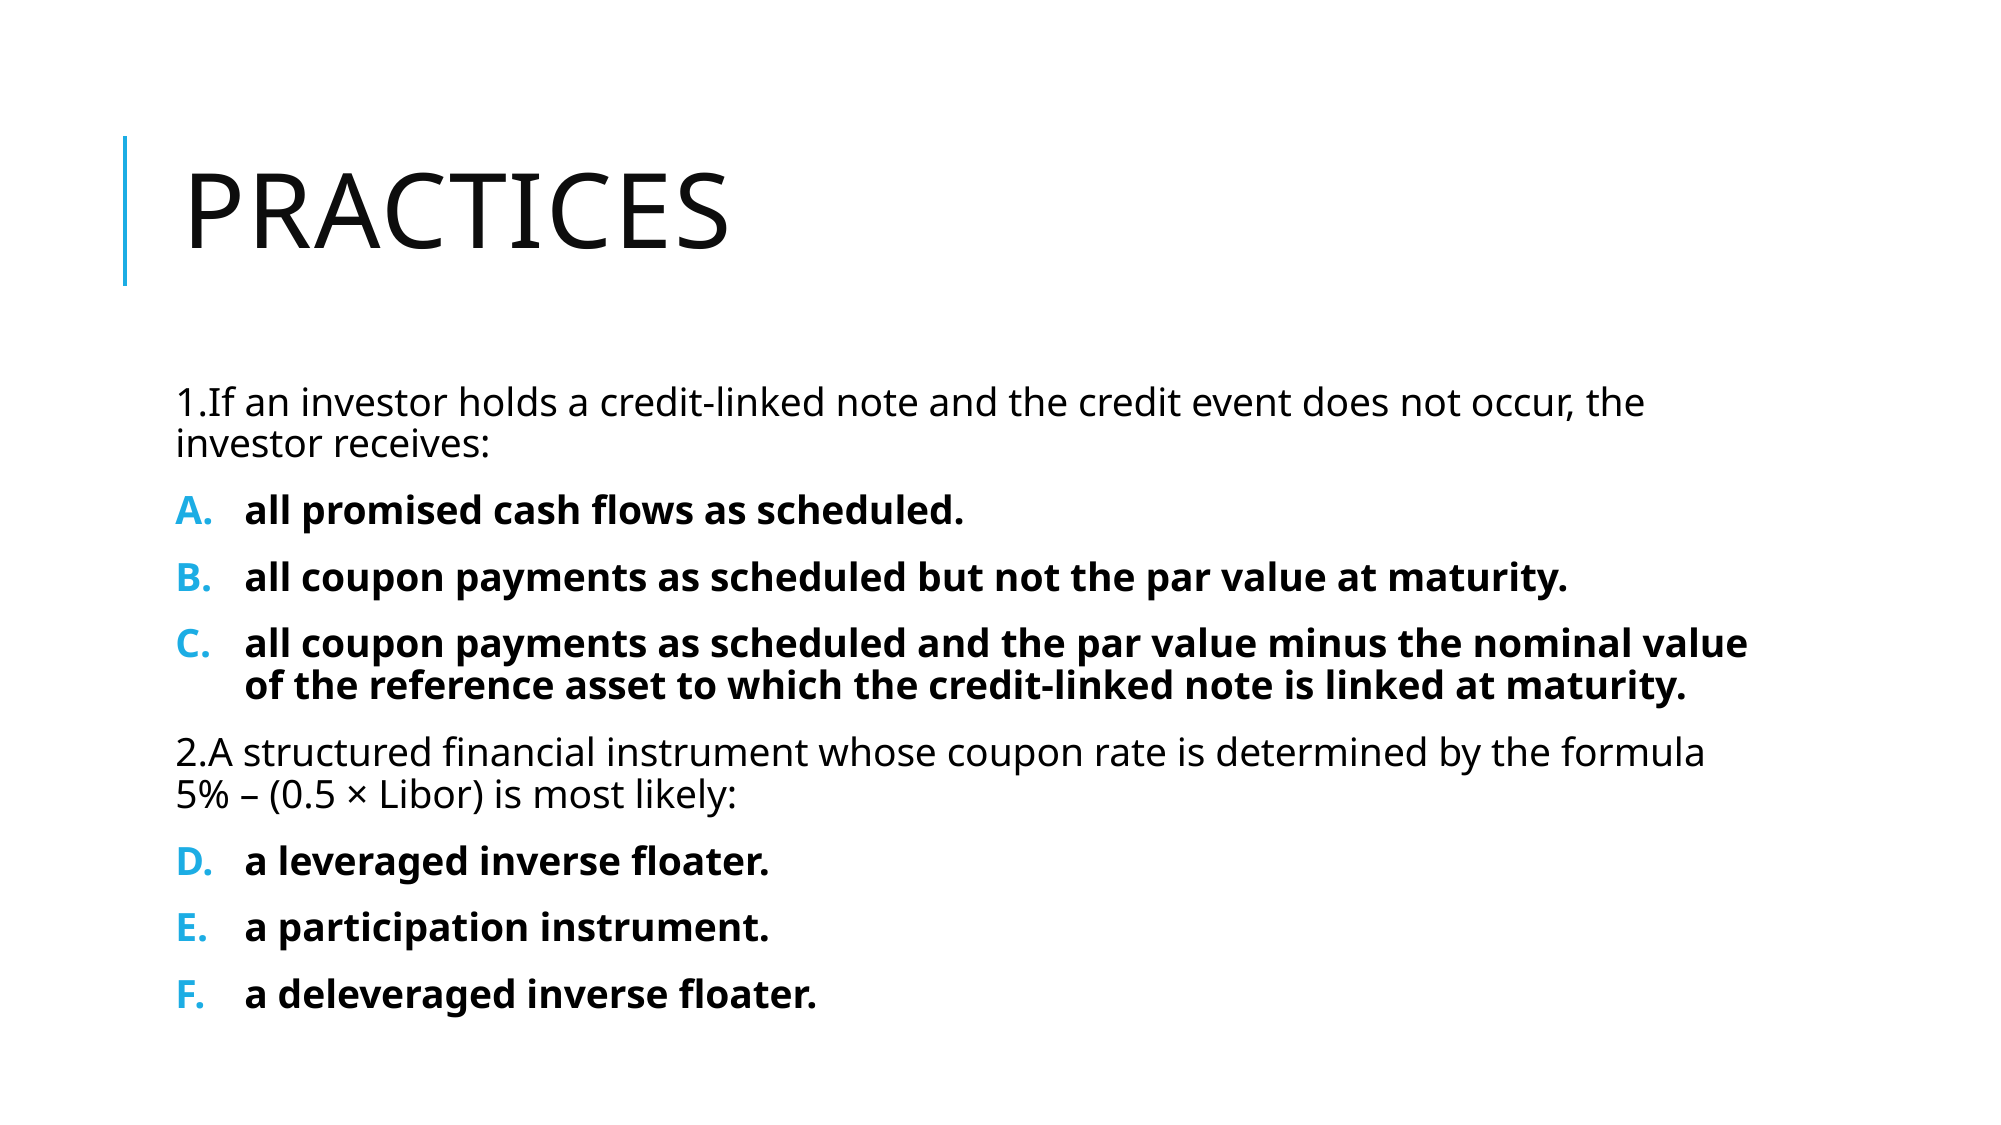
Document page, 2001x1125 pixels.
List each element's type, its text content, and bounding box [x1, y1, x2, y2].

list 1.If an investor holds a credit-linked note and the credit event does not occur, the investor receives: all promised cash flows as scheduled. all coupon payments as scheduled but not the par value at maturity. all coupon payments as scheduled and the par value minus the nominal value of the reference asset to which the credit-linked note is linked at maturity. 2.A structured financial instrument whose coupon rate is determined by the formula 5% – (0.5 × Libor) is most likely: a leveraged inverse floater. a participation instrument. a deleveraged inverse floater. [168, 375, 1763, 1035]
title practices [168, 96, 1763, 342]
